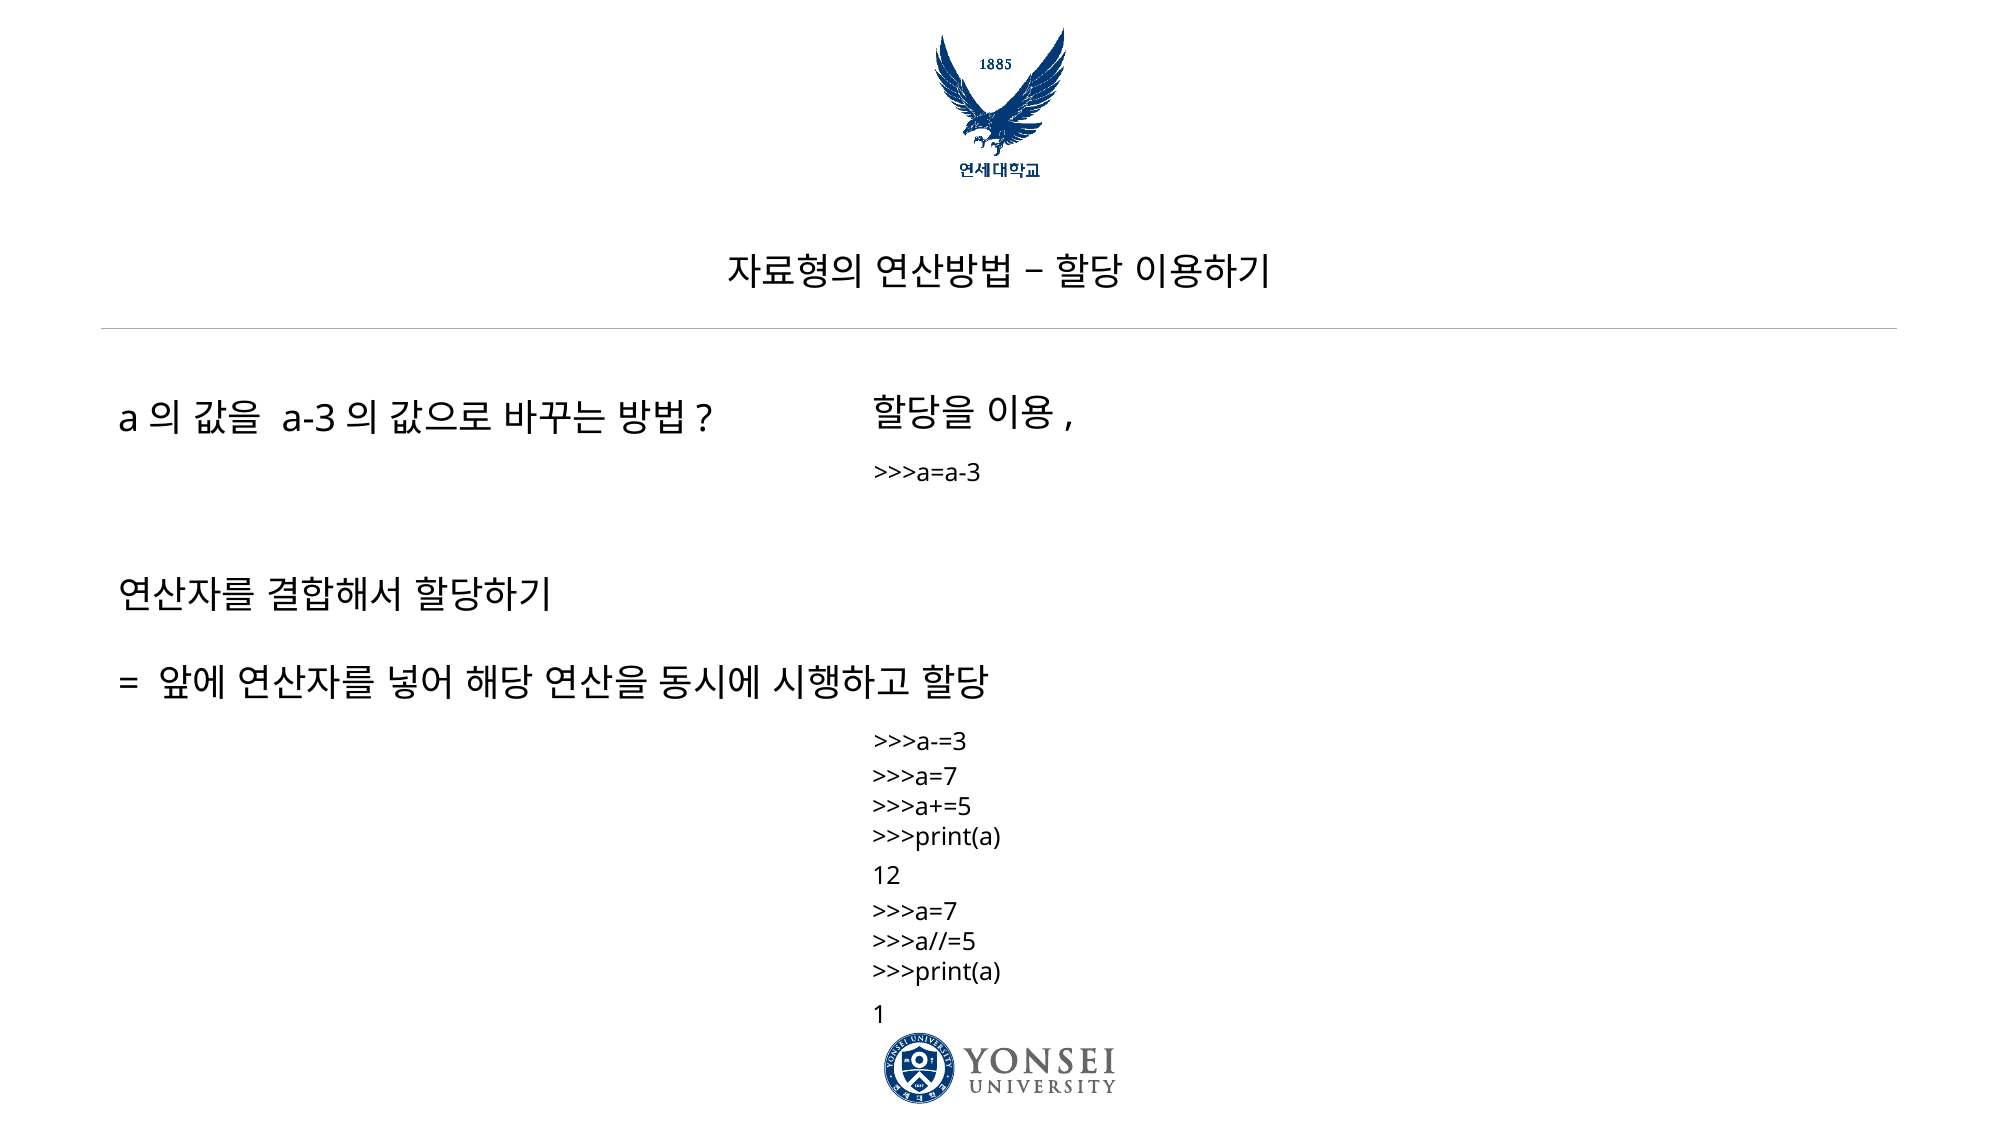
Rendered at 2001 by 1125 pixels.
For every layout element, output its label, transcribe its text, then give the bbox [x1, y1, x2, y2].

picture [904, 6, 1096, 198]
text_box >>>a=7 >>>a+=5 >>>print(a) [857, 752, 1495, 851]
text_box >>>a=7 >>>a//=5 >>>print(a) [857, 888, 1495, 991]
title 자료형의 연산방법 – 할당 이용하기 [103, 218, 1897, 328]
text_box >>>a-=3 [858, 717, 1297, 752]
list a의 값을 a-3의 값으로 바꾸는 방법? 연산자를 결합해서 할당하기 = 앞에 연산자를 넣어 해당 연산을 동시에 시행하고 할당 [103, 364, 1897, 1003]
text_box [857, 381, 1304, 495]
text_box 12 [857, 851, 1495, 888]
text_box 1 [857, 991, 1495, 1037]
